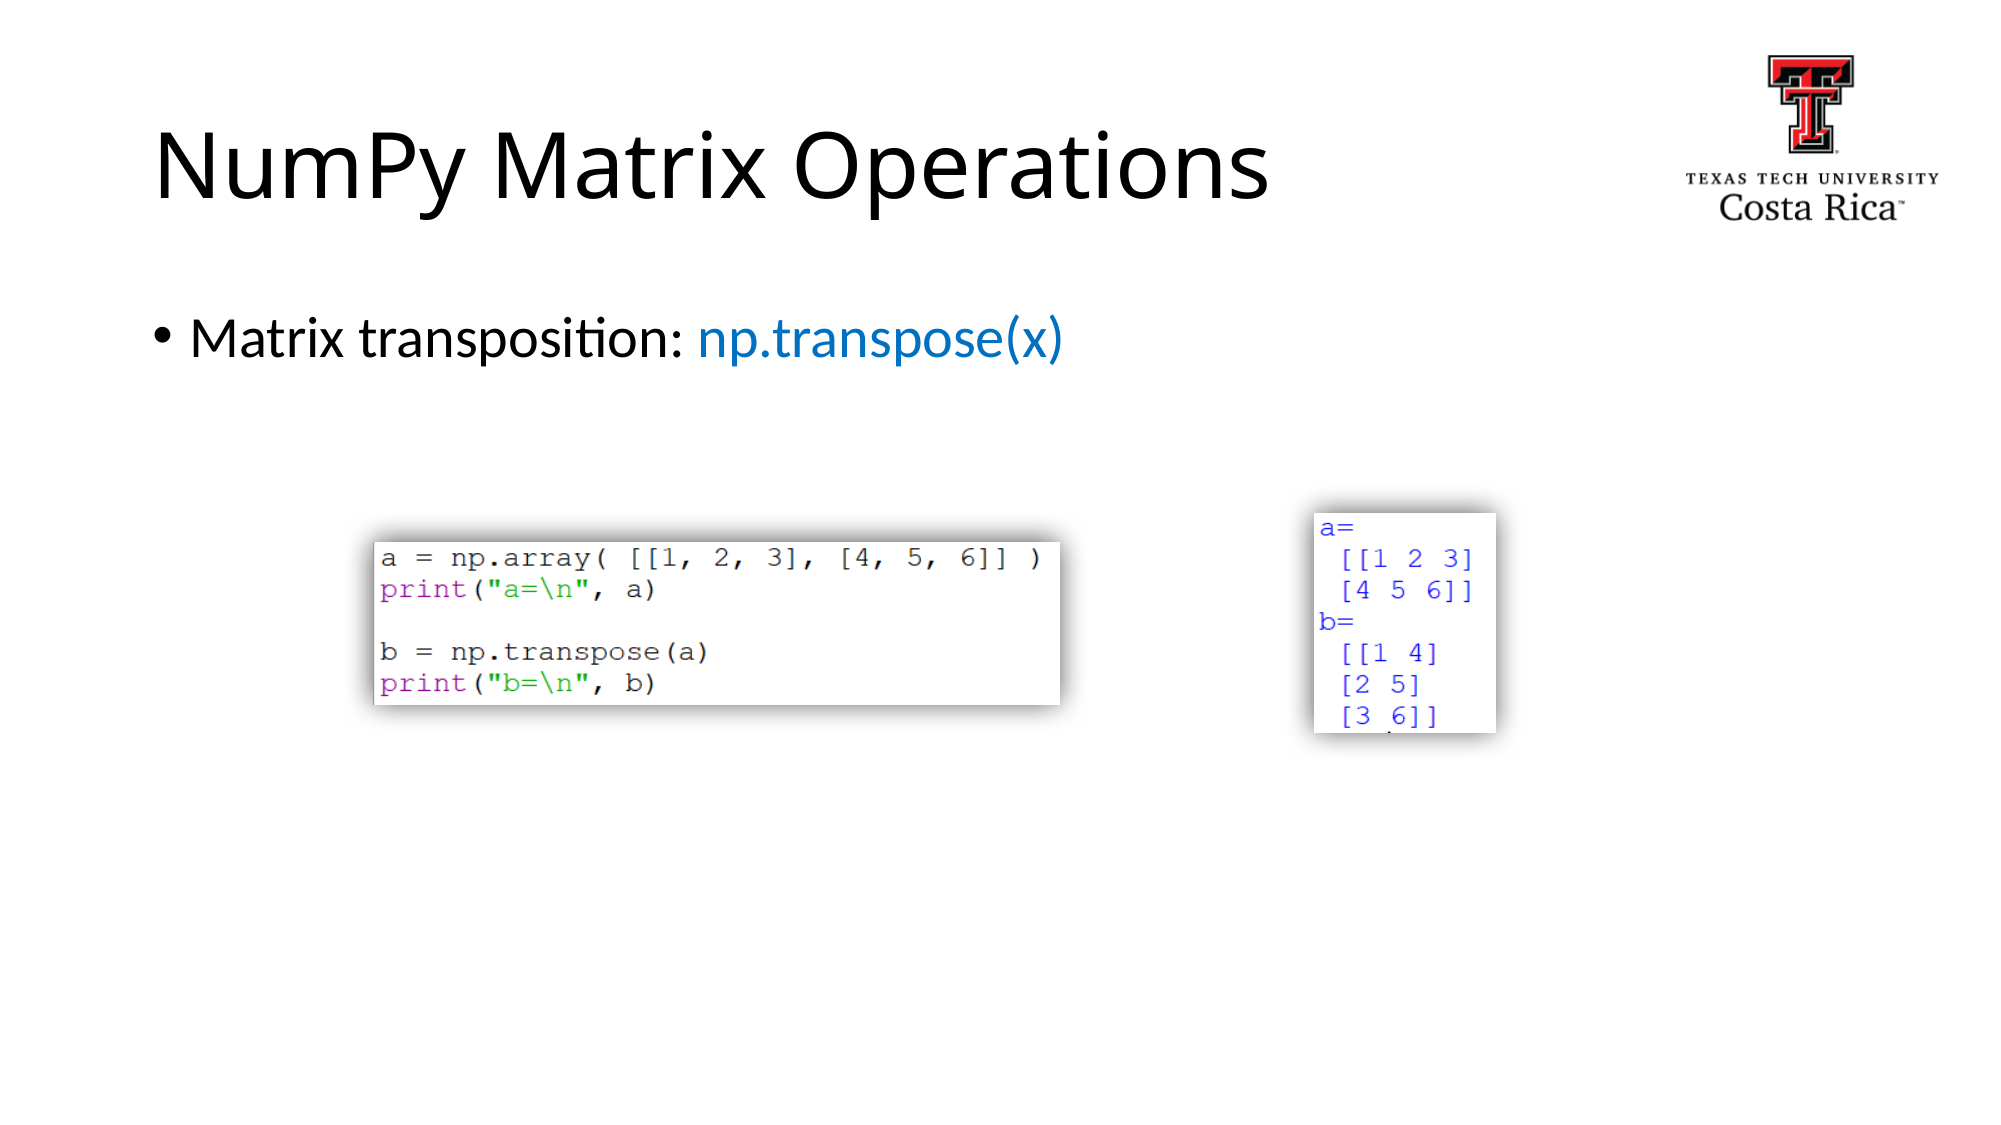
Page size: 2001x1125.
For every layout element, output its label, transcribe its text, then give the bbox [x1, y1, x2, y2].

picture [373, 541, 1060, 705]
title NumPy Matrix Operations [137, 59, 1863, 278]
list Matrix transposition: np.transpose(x) [137, 299, 1863, 1014]
picture [1314, 513, 1496, 733]
picture [1664, 30, 1964, 251]
